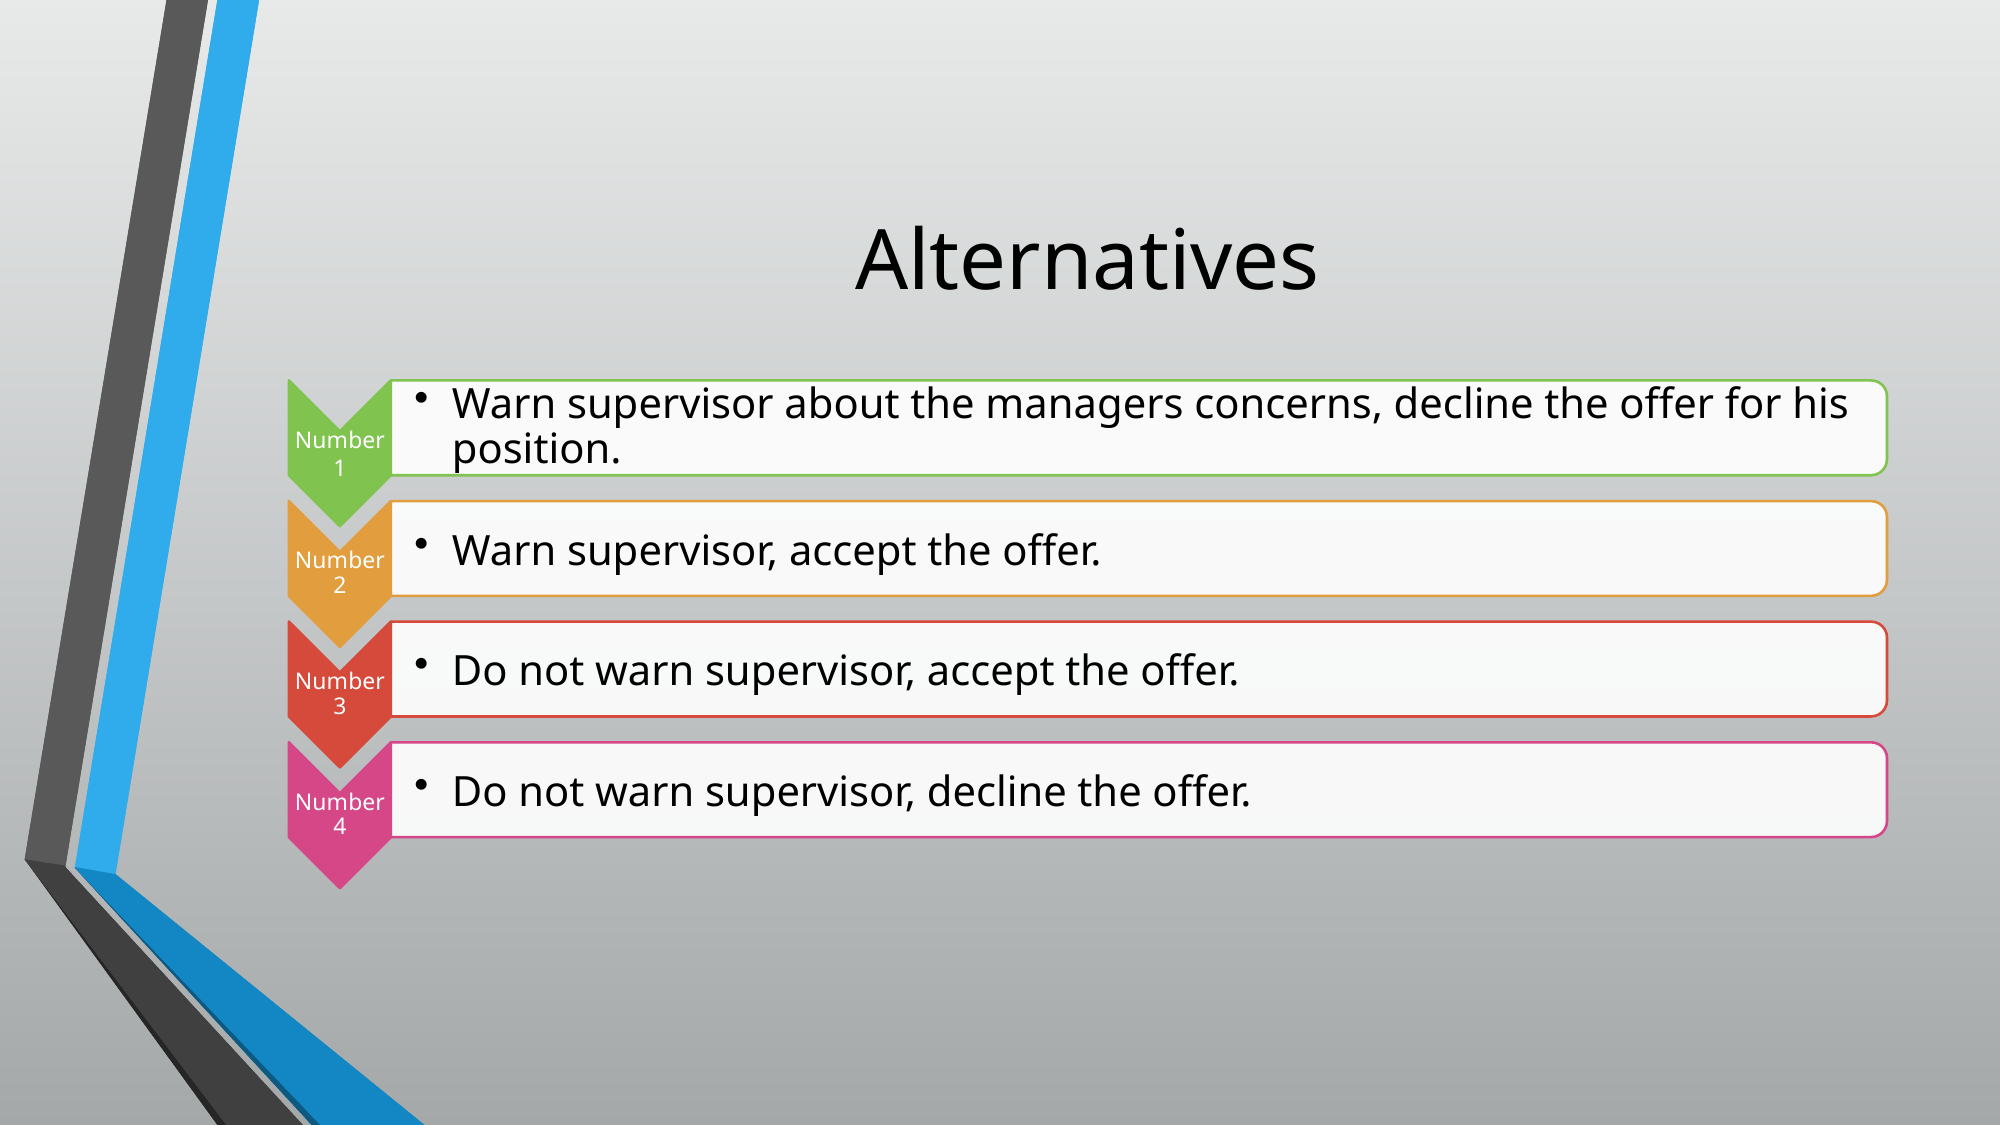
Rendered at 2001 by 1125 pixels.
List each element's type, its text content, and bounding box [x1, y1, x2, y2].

title Alternatives [425, 112, 1887, 379]
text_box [288, 379, 1888, 889]
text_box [24, 0, 425, 1125]
